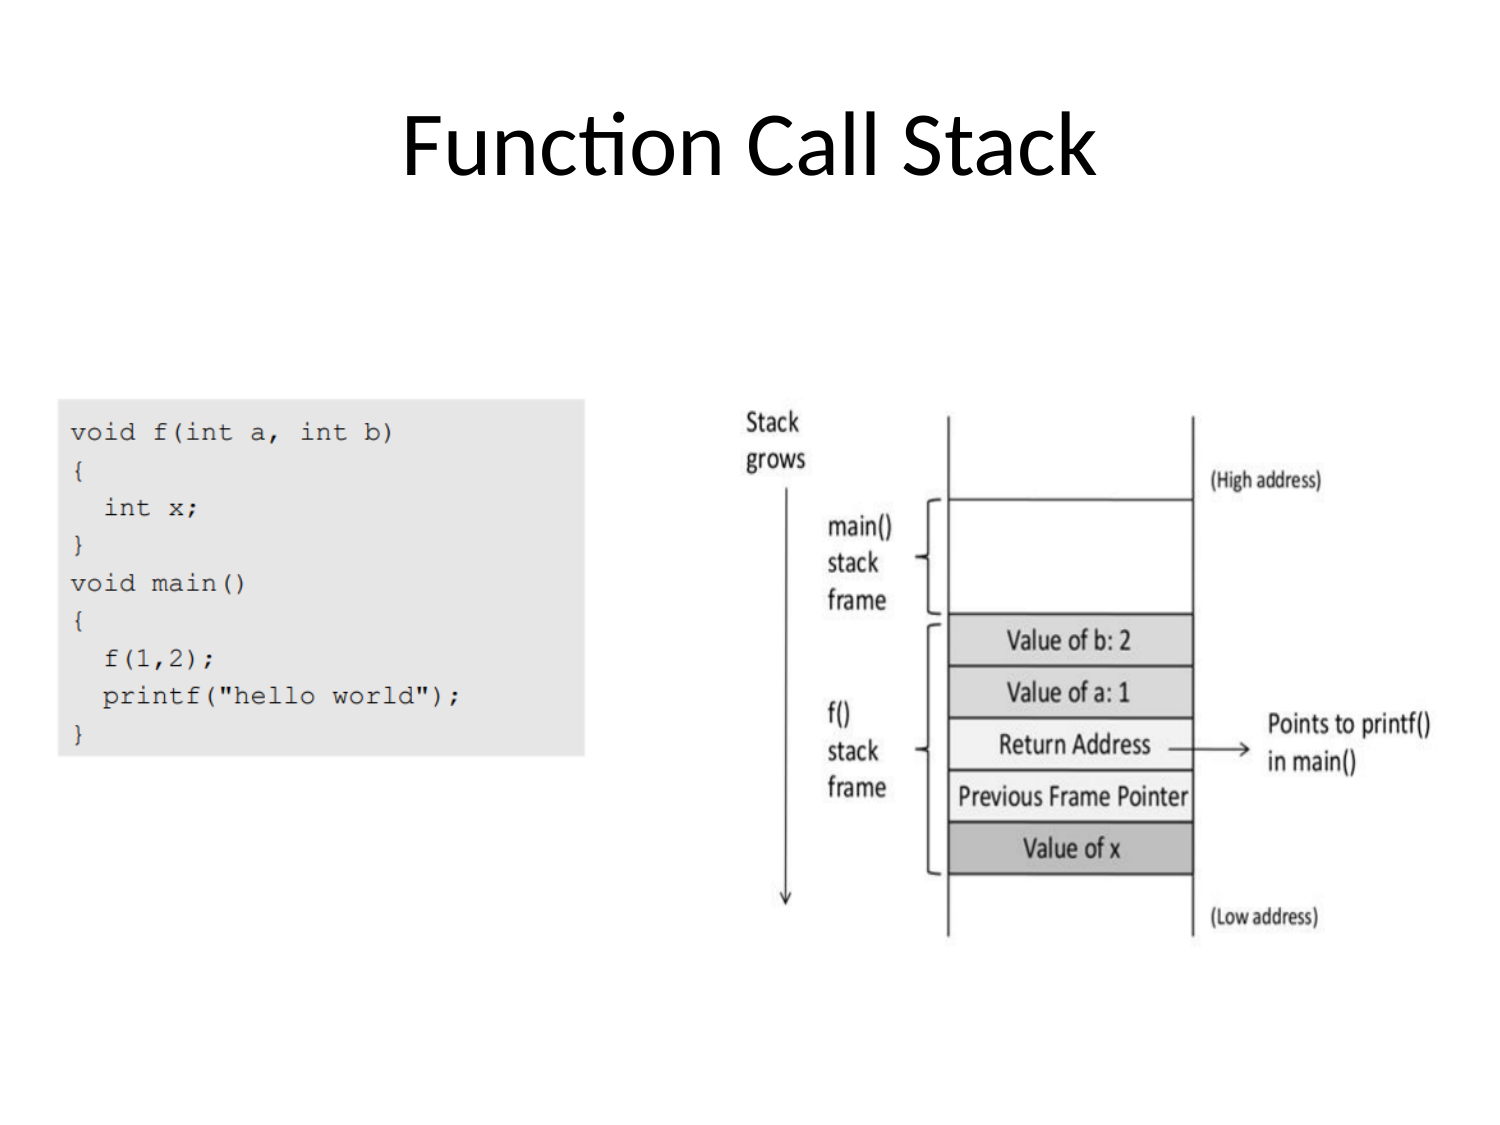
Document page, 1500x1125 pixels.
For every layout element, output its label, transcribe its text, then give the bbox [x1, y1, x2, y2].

picture [49, 349, 1451, 962]
title Function Call Stack [75, 45, 1425, 233]
